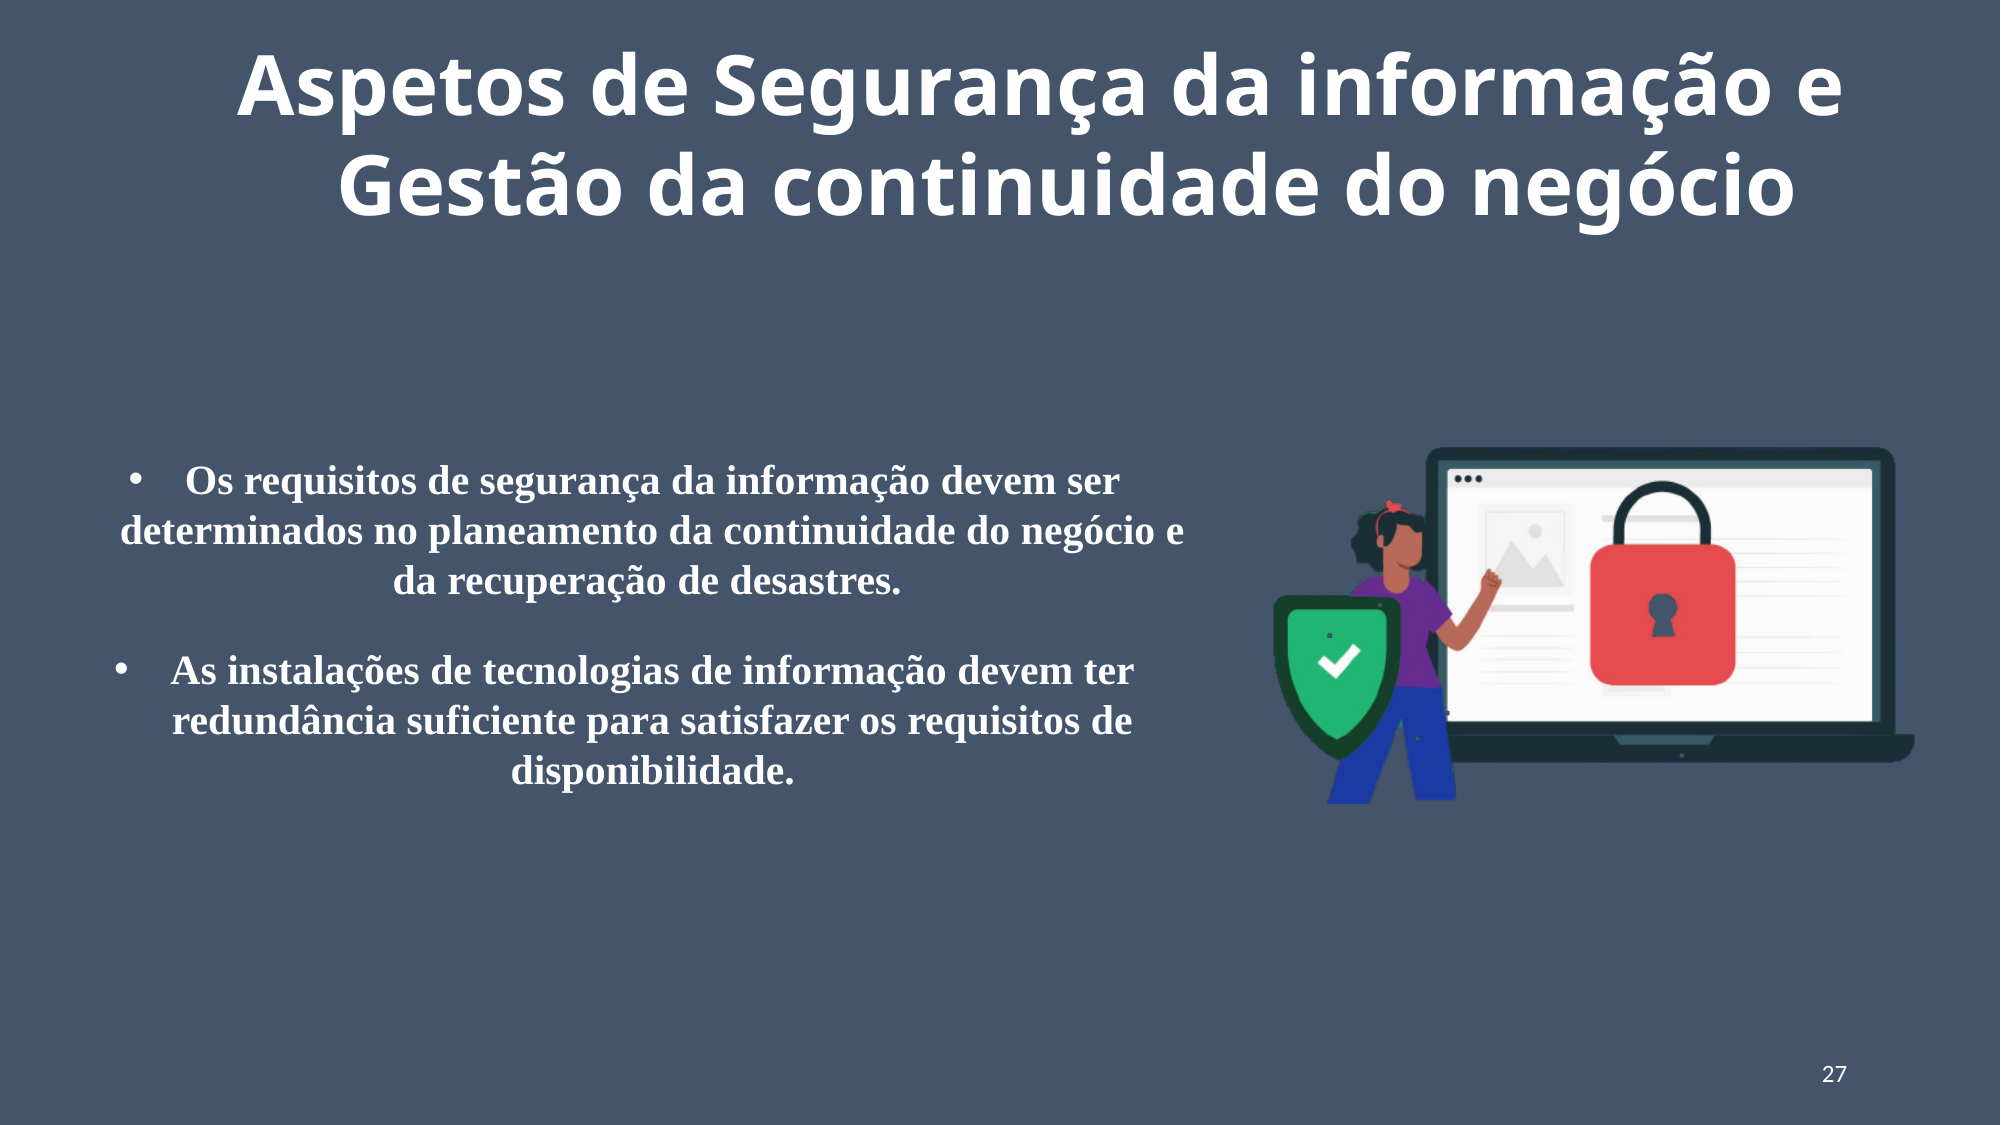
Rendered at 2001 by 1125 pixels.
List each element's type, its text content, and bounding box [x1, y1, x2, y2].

title Aspetos de Segurança da informação e Gestão da continuidade do negócio [137, 23, 1863, 241]
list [1208, 321, 2000, 804]
slide_number 27 [1412, 1042, 1863, 1103]
text_box Os requisitos de segurança da informação devem ser determinados no planeamento da continuidade do negócio e da recuperação de desastres. As instalações de tecnologias de informação devem ter redundância suficiente para satisfazer os requisitos de disponibilidade. [40, 445, 1208, 801]
